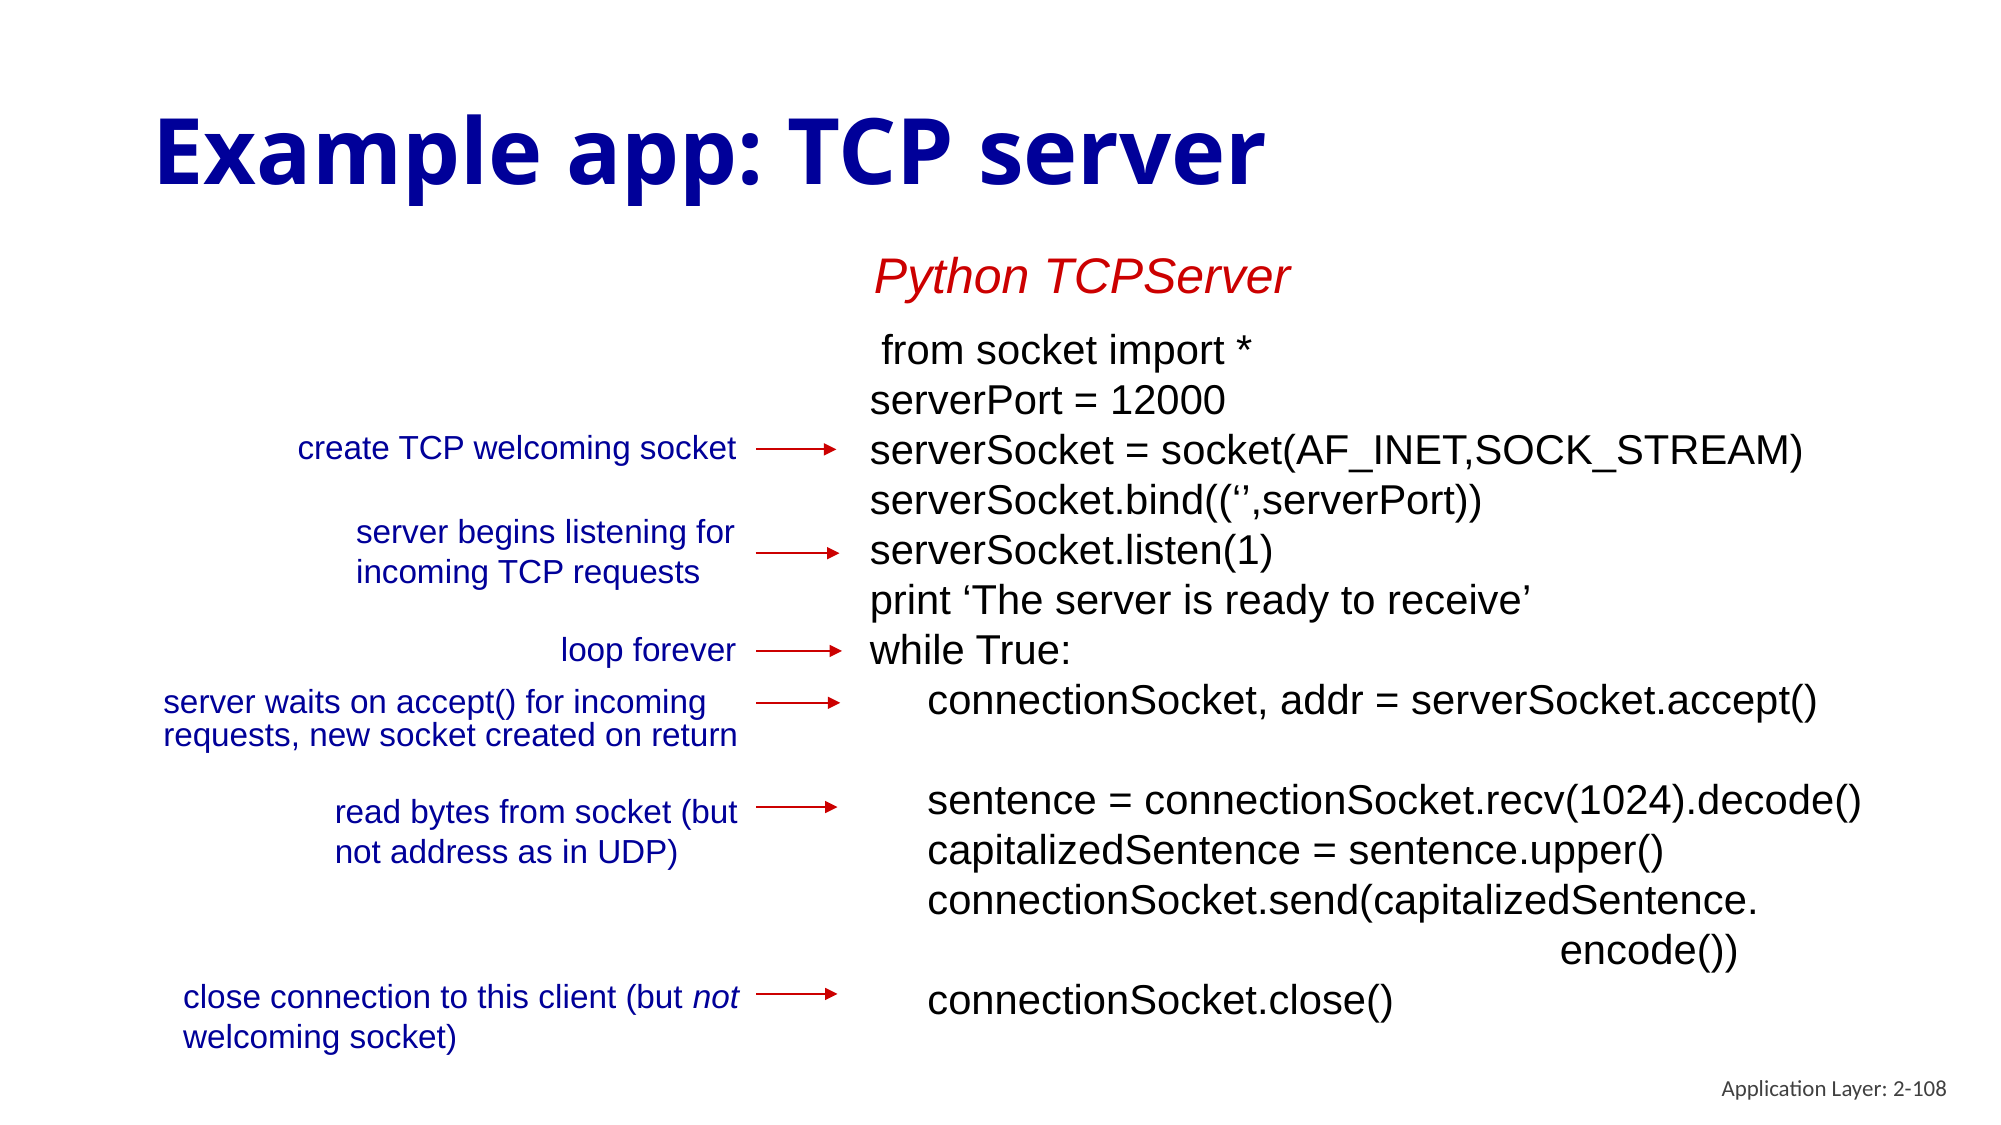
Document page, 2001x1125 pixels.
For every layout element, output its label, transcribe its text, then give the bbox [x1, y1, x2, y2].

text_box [148, 679, 850, 762]
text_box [168, 968, 838, 1065]
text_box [319, 782, 838, 879]
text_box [282, 419, 837, 475]
title Example app: TCP server [137, 74, 1863, 221]
text_box Python TCPServer [859, 236, 1306, 311]
text_box from socket import * serverPort = 12000 serverSocket = socket(AF_INET,SOCK_STREAM) serverSocket.bind((‘’,serverPort)) serverSocket.listen(1) print ‘The server is ready to receive’ while True: connectionSocket, addr = serverSocket.accept() sentence = connectionSocket.recv(1024).decode() capitalizedSentence = sentence.upper() connectionSocket.send(capitalizedSentence. encode()) connectionSocket.close() [855, 315, 1878, 1031]
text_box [545, 627, 851, 677]
slide_number Application Layer: 2-108 [1512, 1056, 1963, 1117]
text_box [341, 502, 840, 599]
